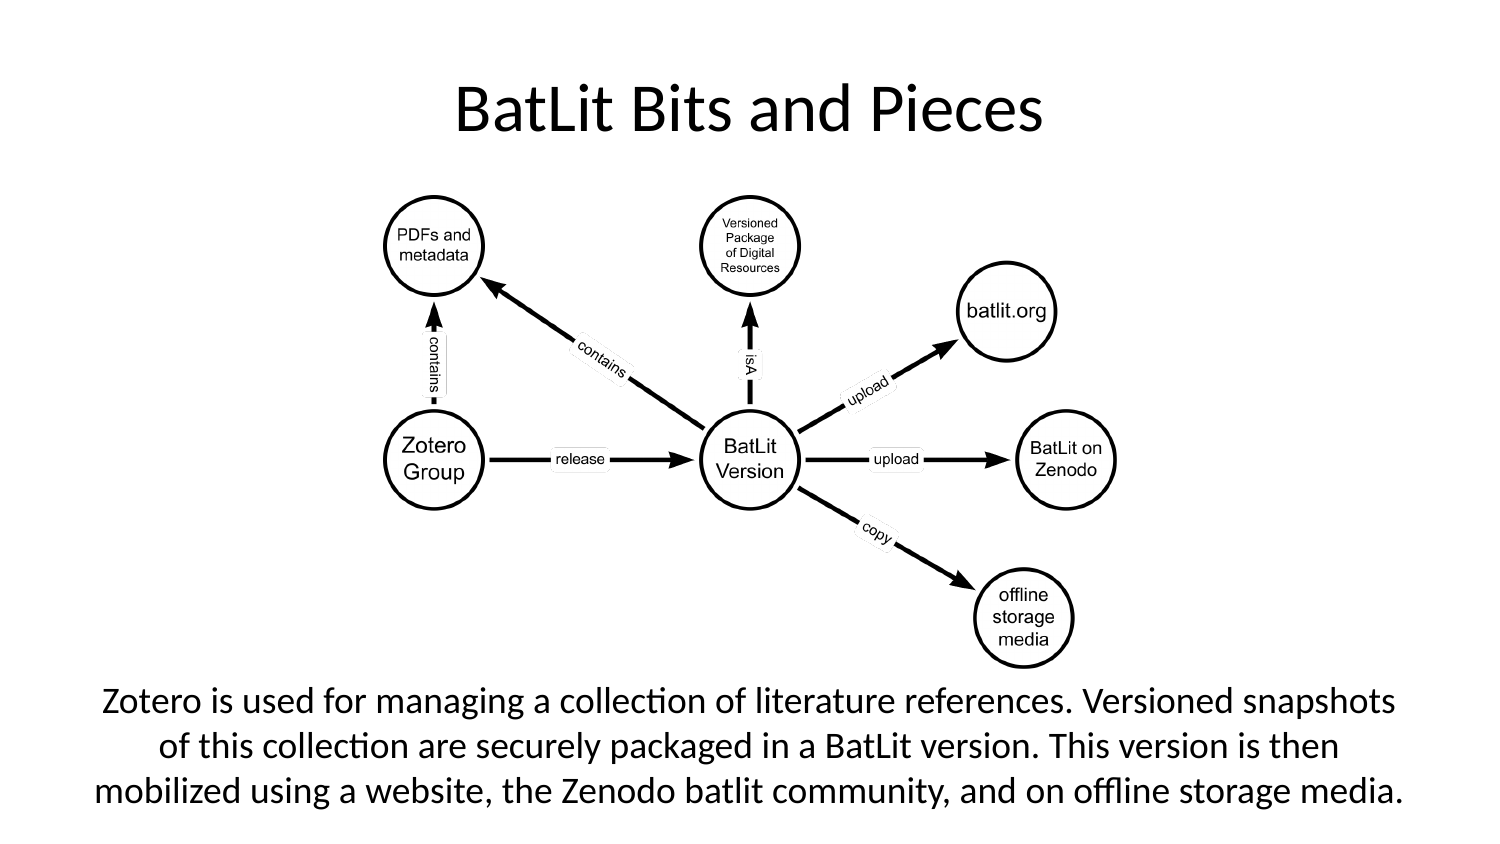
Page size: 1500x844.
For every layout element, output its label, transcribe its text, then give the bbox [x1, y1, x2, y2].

title BatLit Bits and Pieces [75, 33, 1425, 175]
picture [383, 195, 1117, 669]
text_box Zotero is used for managing a collection of literature references. Versioned snapshots of this collection are securely packaged in a BatLit version. This version is then mobilized using a website, the Zenodo batlit community, and on offline storage media. [74, 668, 1425, 753]
